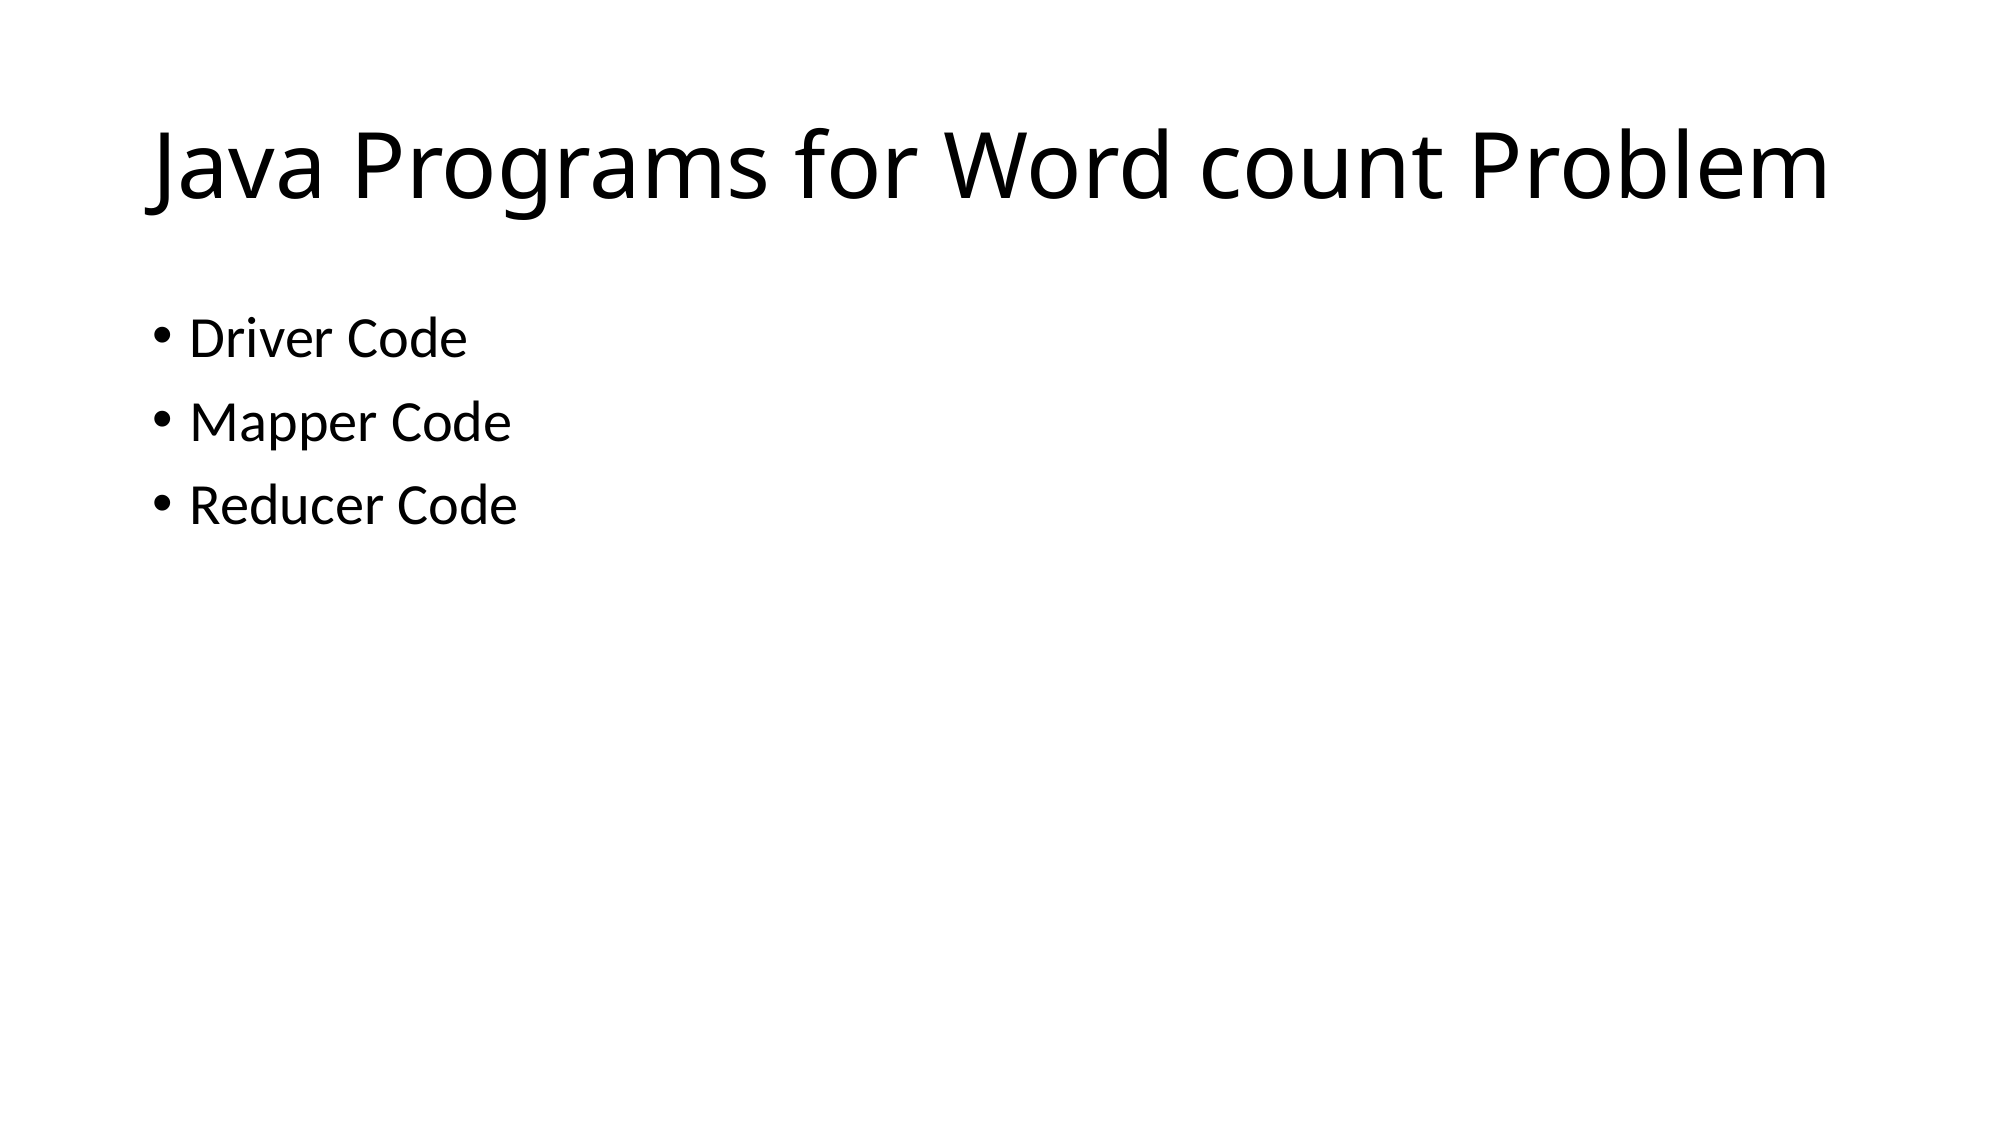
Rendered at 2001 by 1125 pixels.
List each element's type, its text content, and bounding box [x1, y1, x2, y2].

title Java Programs for Word count Problem [137, 59, 1863, 278]
list Driver Code Mapper Code Reducer Code [137, 299, 1863, 1014]
